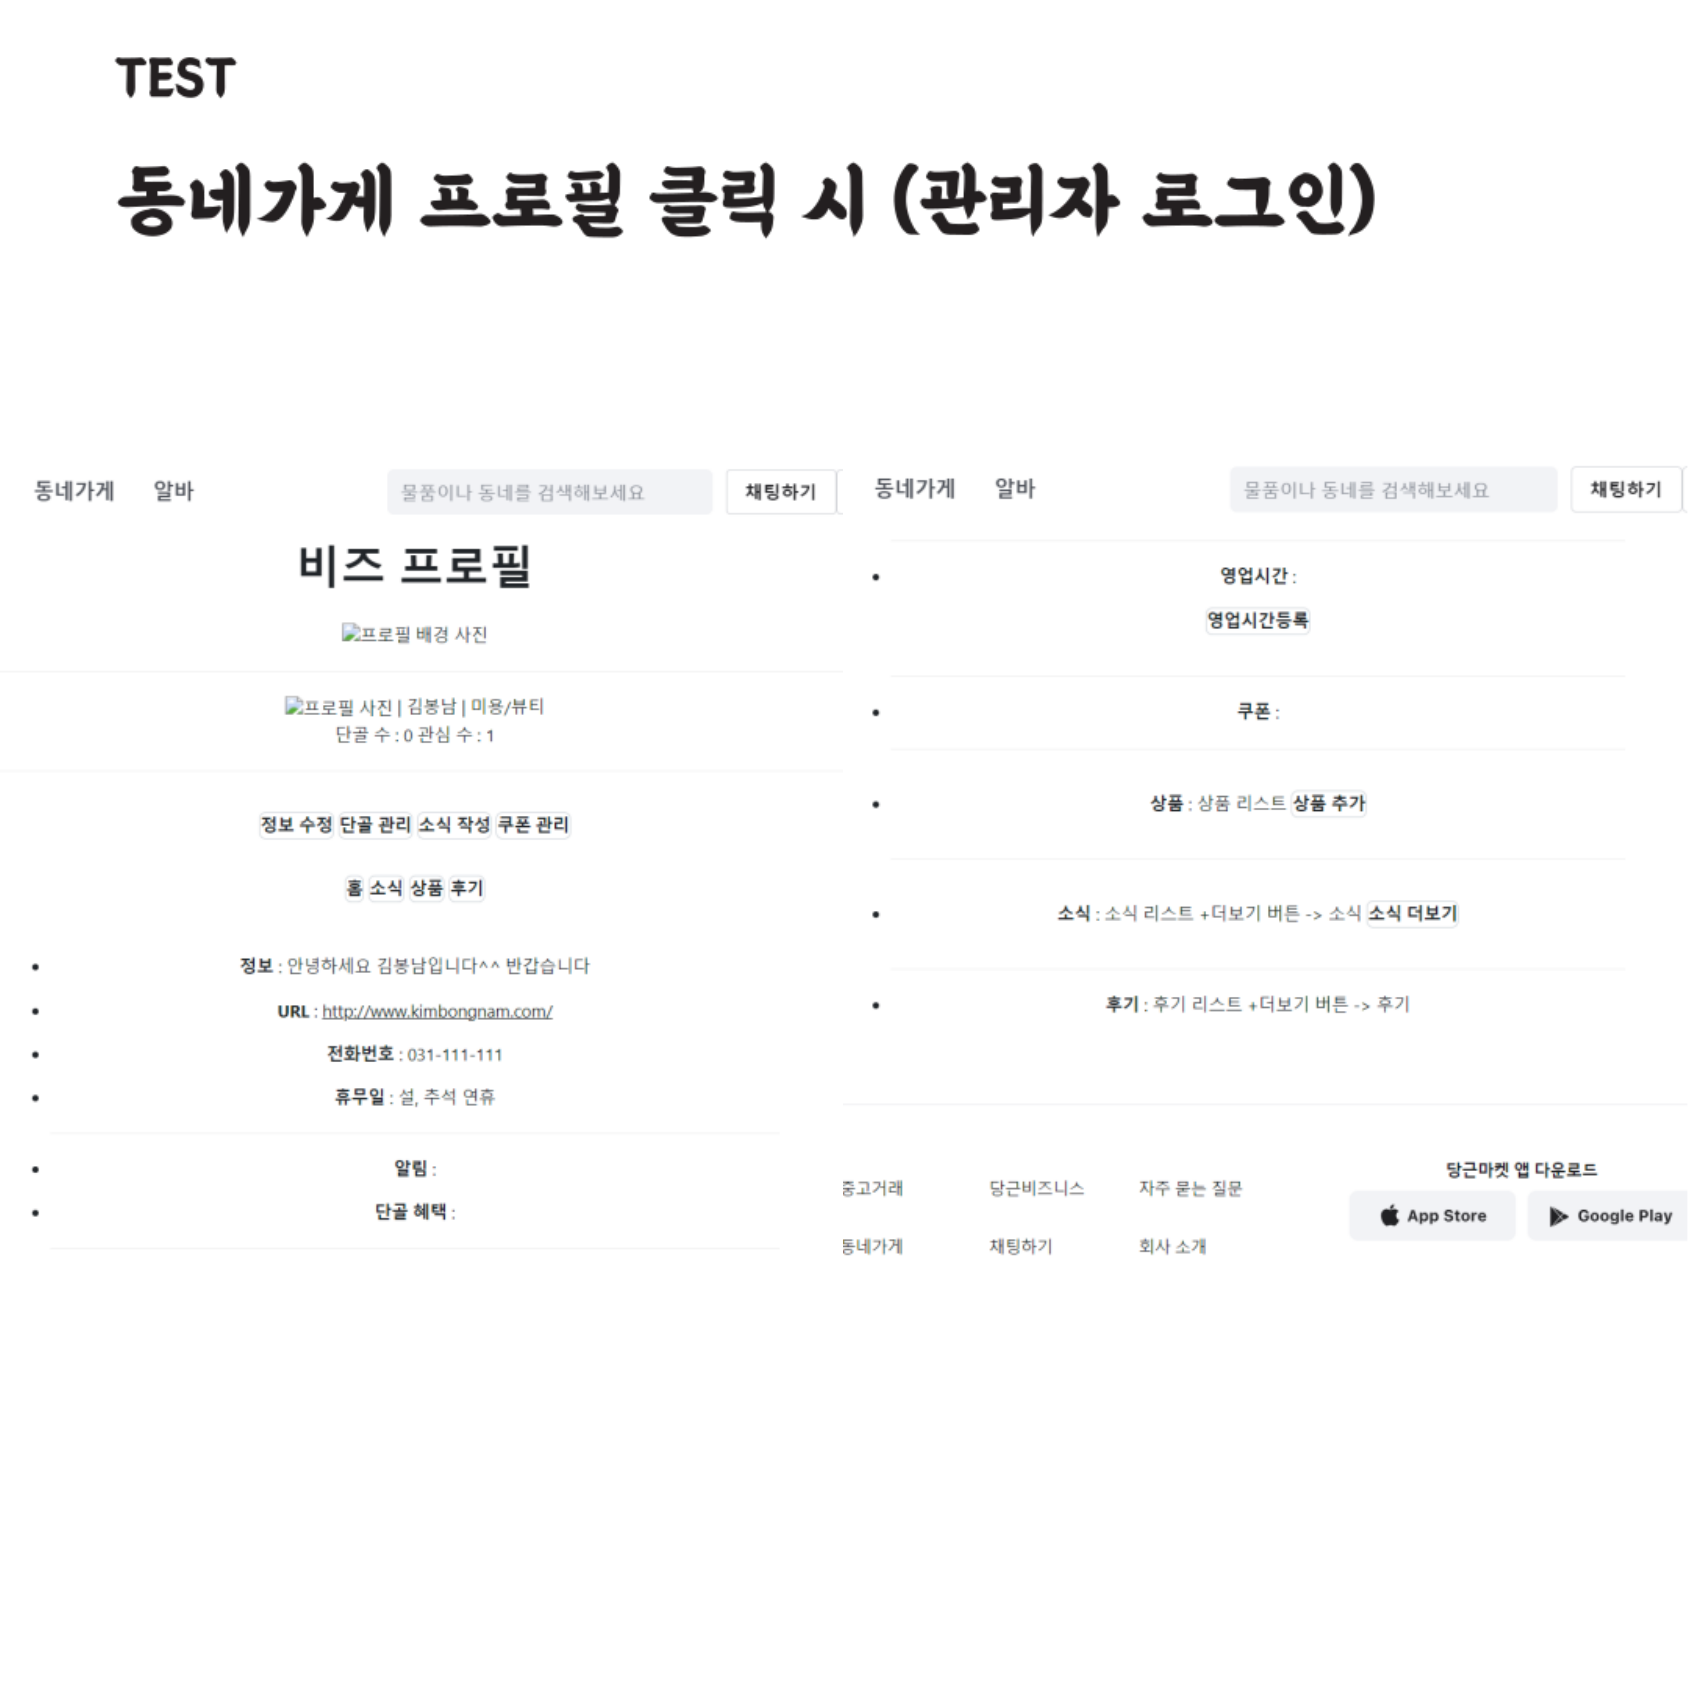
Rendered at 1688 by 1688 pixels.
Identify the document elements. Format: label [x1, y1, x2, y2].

picture [91, 14, 1450, 338]
text_box [0, 457, 842, 1260]
text_box [843, 457, 1688, 1260]
